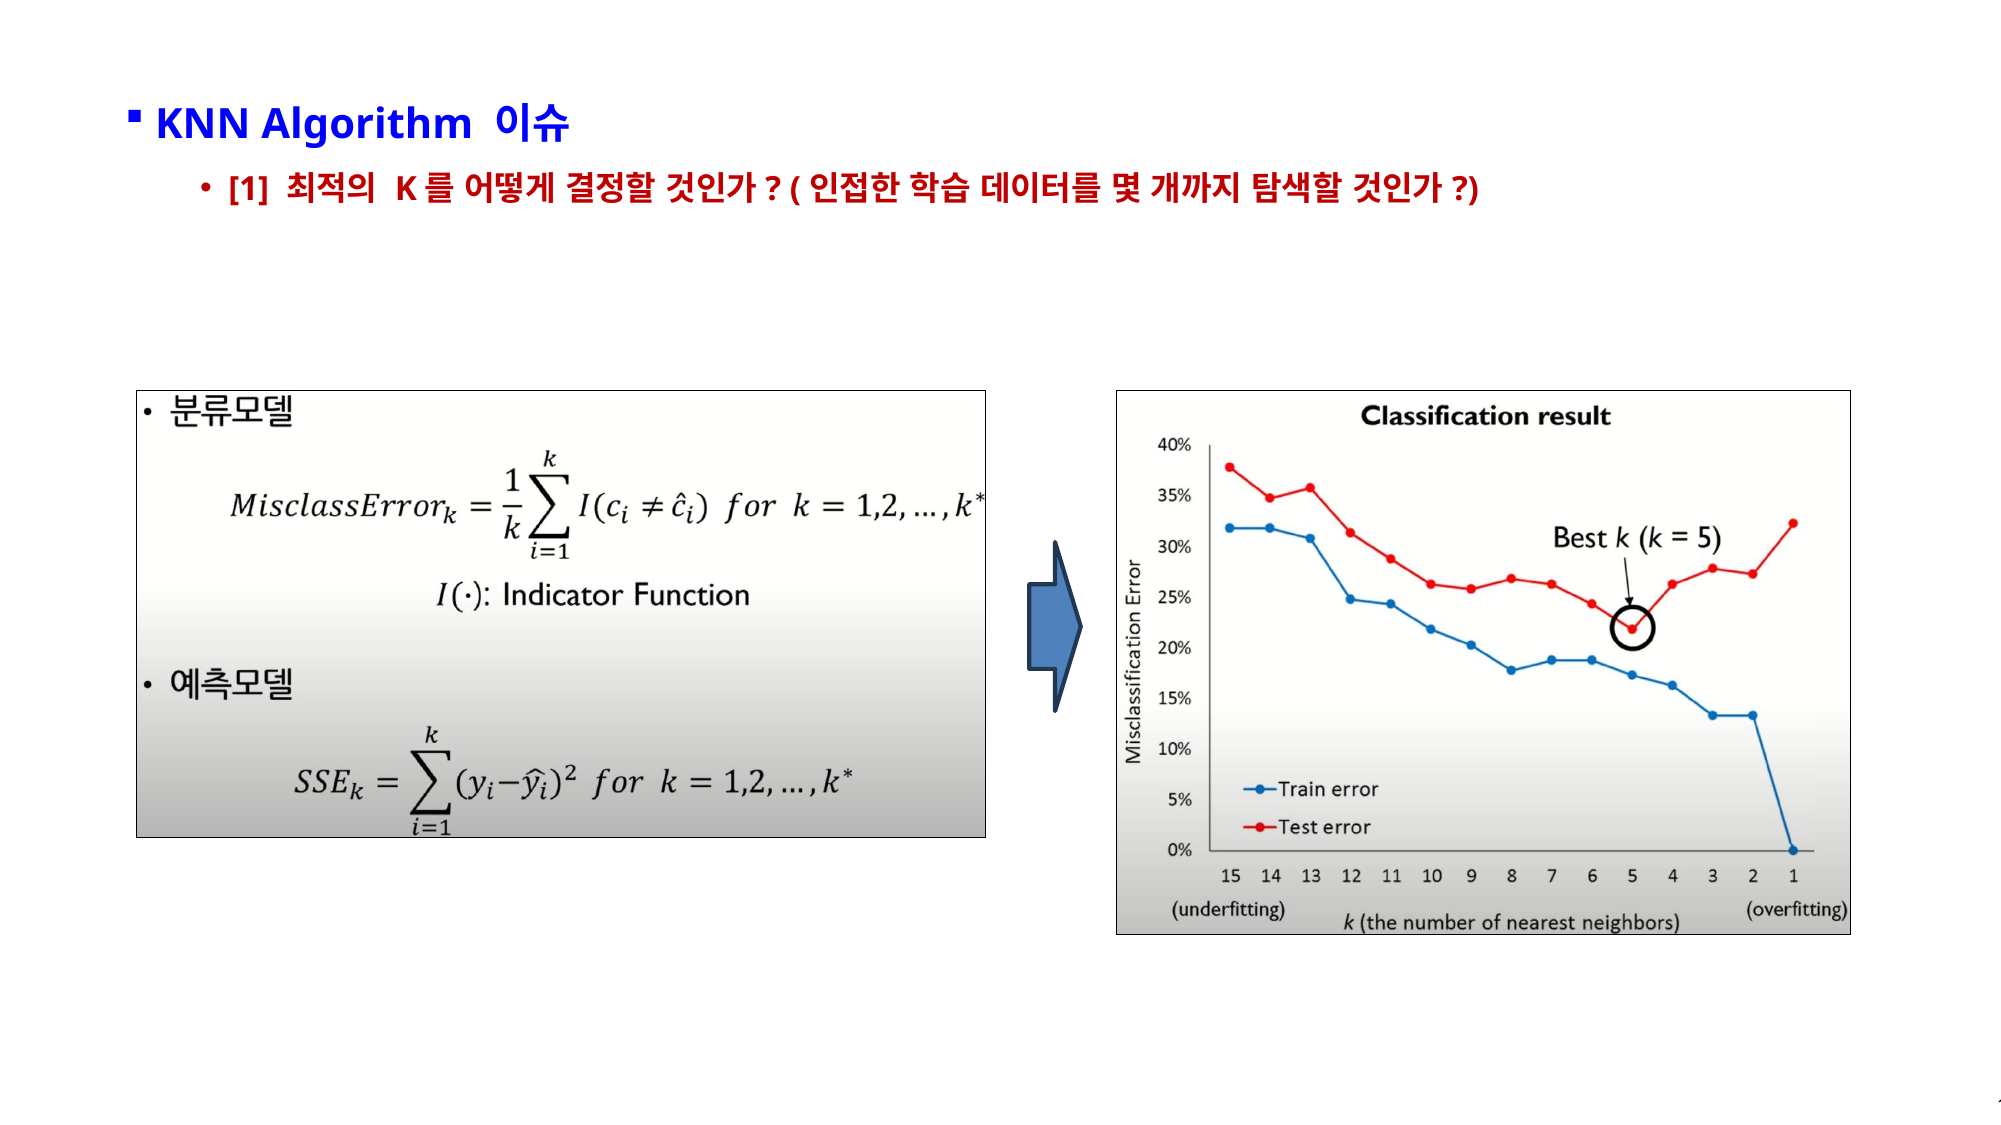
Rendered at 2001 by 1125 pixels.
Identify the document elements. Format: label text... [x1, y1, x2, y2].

text_box KNN Algorithm 이슈 [1] 최적의 K를 어떻게 결정할 것인가? (인접한 학습 데이터를 몇 개까지 탐색할 것인가?) [110, 64, 1949, 753]
picture [136, 390, 987, 839]
text_box [1027, 539, 1083, 714]
picture [1116, 390, 1852, 935]
